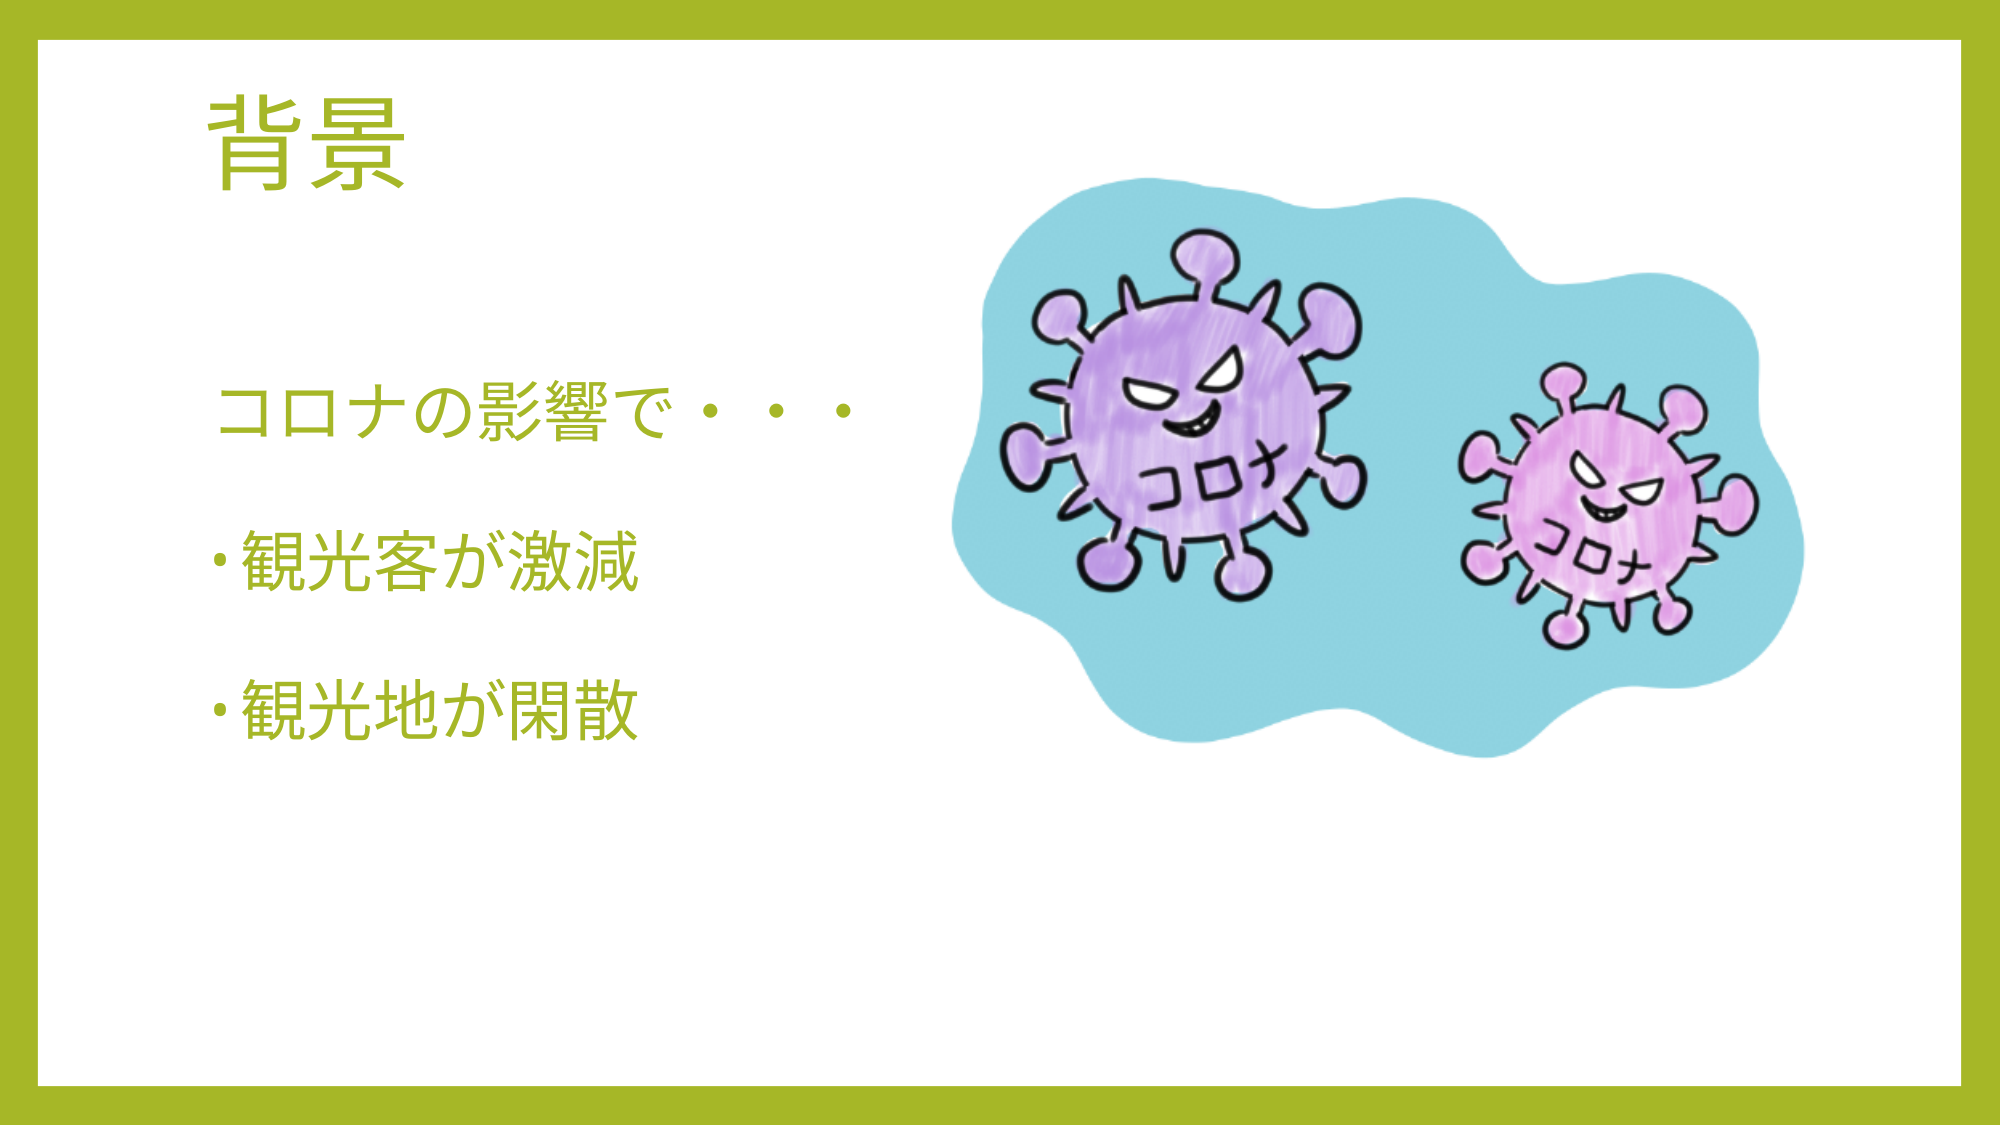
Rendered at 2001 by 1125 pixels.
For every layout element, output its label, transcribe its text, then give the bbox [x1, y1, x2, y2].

title 背景 [187, 99, 1808, 322]
picture [941, 143, 1837, 814]
list コロナの影響で・・・ 観光客が激減 観光地が閑散 [187, 322, 1808, 985]
